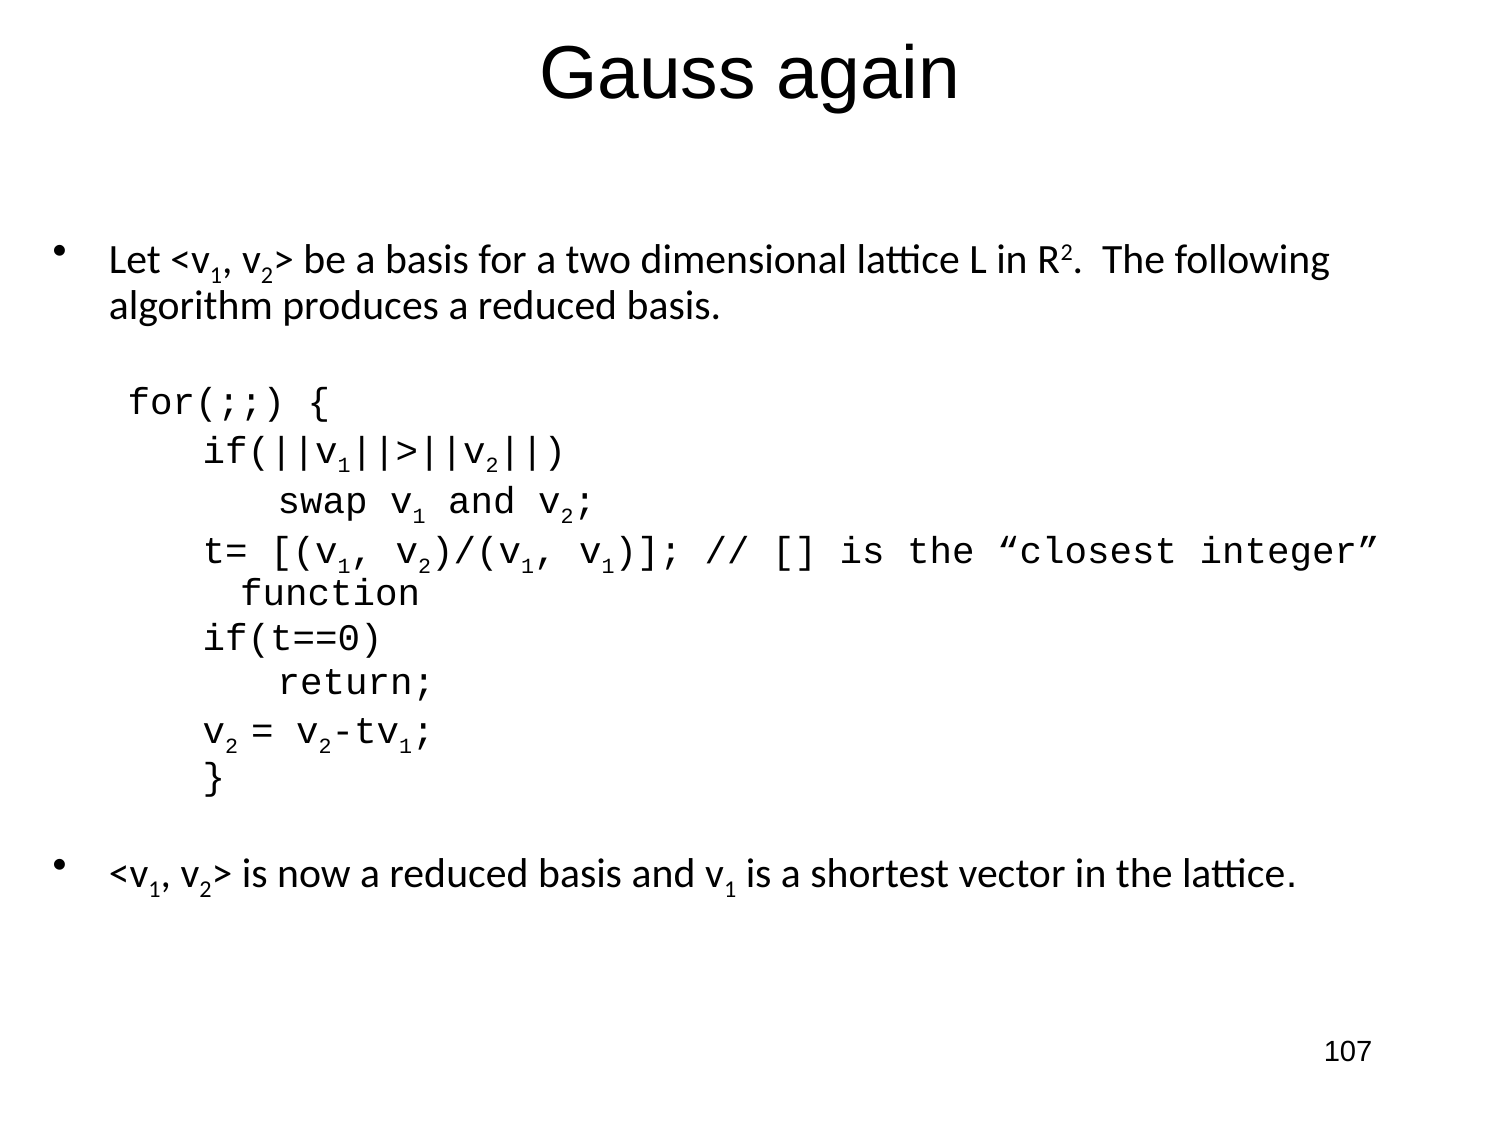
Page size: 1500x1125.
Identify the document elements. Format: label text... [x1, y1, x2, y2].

title Gauss again [112, 12, 1388, 126]
slide_number 107 [1074, 1024, 1388, 1101]
list Let <v1, v2> be a basis for a two dimensional lattice L in R2. The following algorithm produces a reduced basis. for(;;) { if(||v1||>||v2||) swap v1 and v2; t= [(v1, v2)/(v1, v1)]; // [] is the “closest integer” function if(t==0) return; v2 = v2-tv1; } <v1, v2> is now a reduced basis and v1 is a shortest vector in the lattice. [37, 224, 1476, 863]
